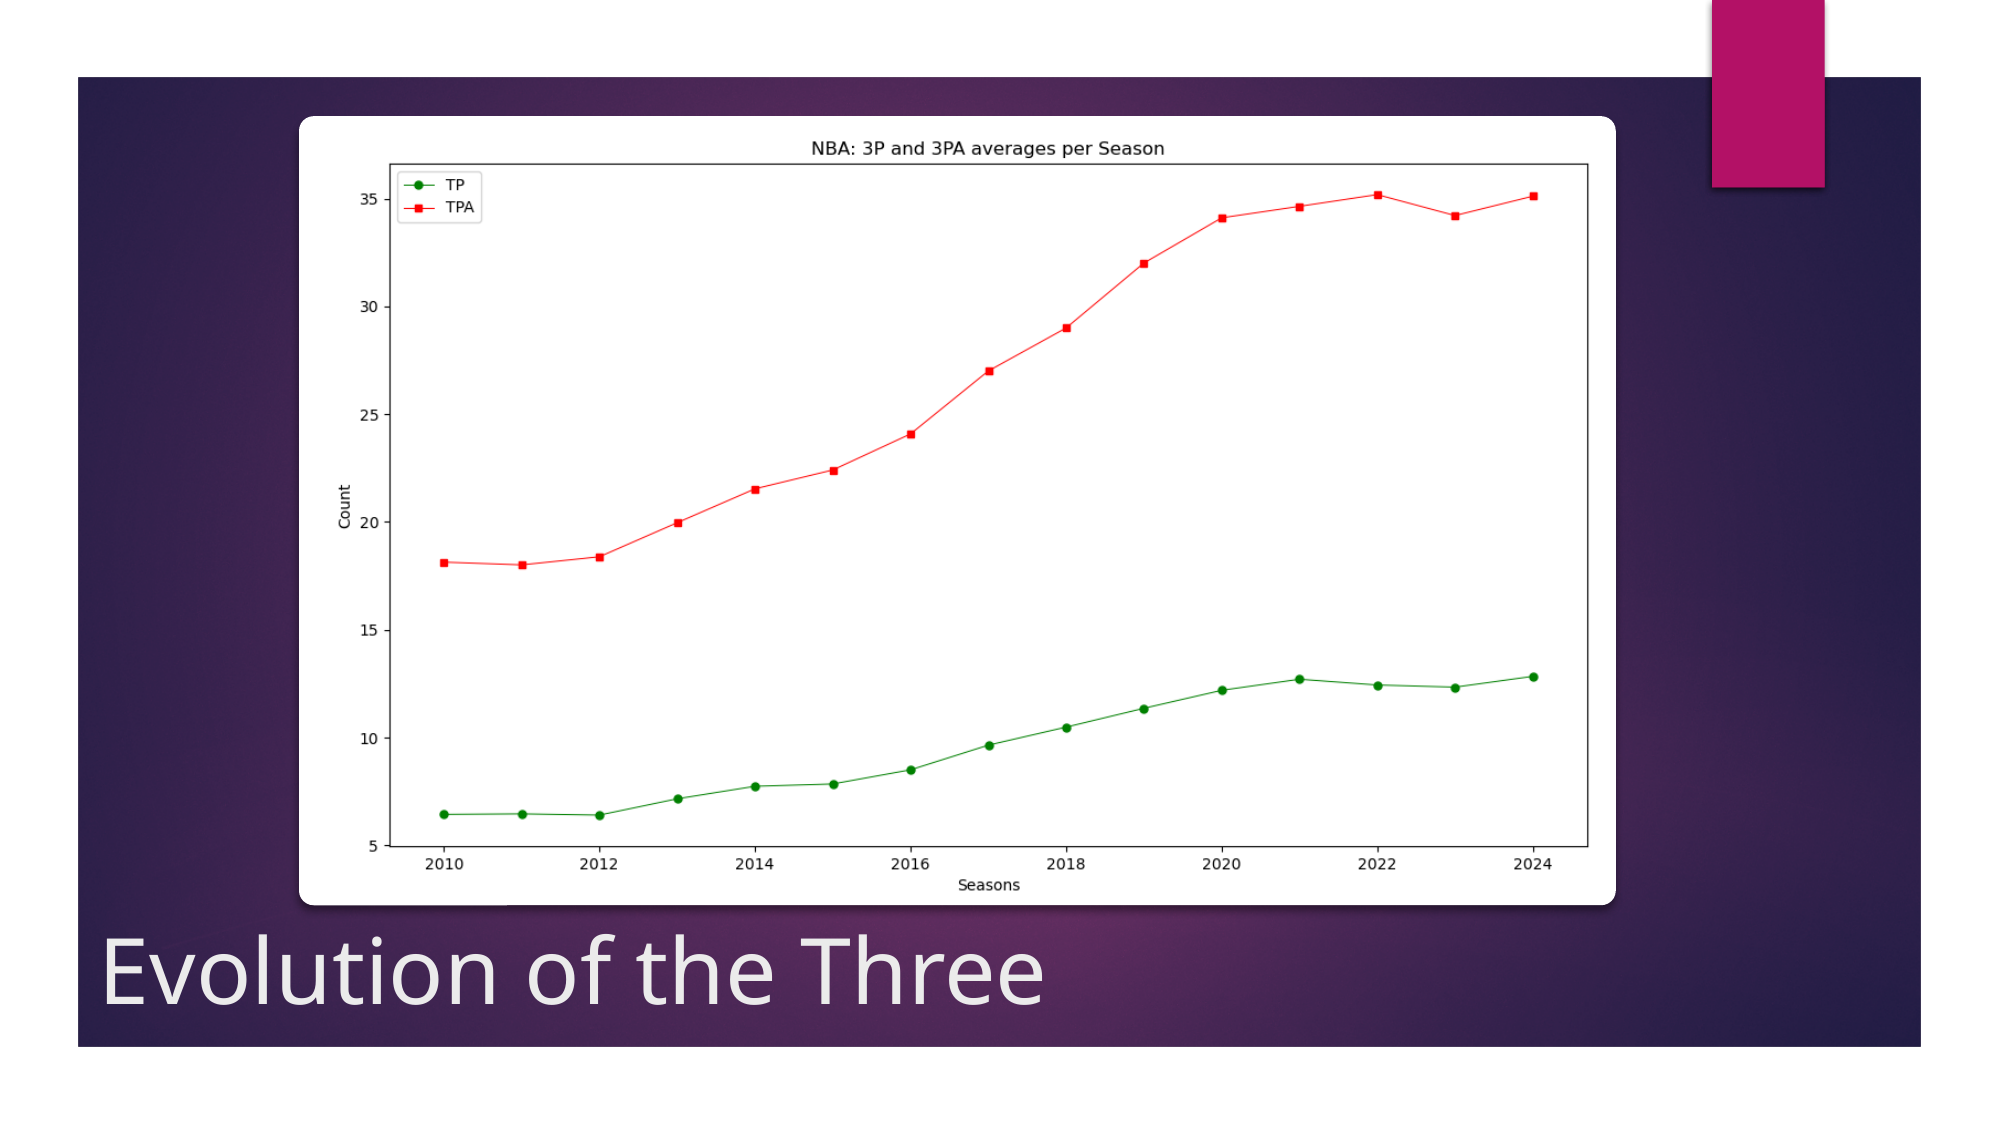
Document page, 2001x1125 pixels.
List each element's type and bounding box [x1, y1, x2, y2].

text_box [0, 0, 2000, 1125]
list [298, 115, 1617, 906]
